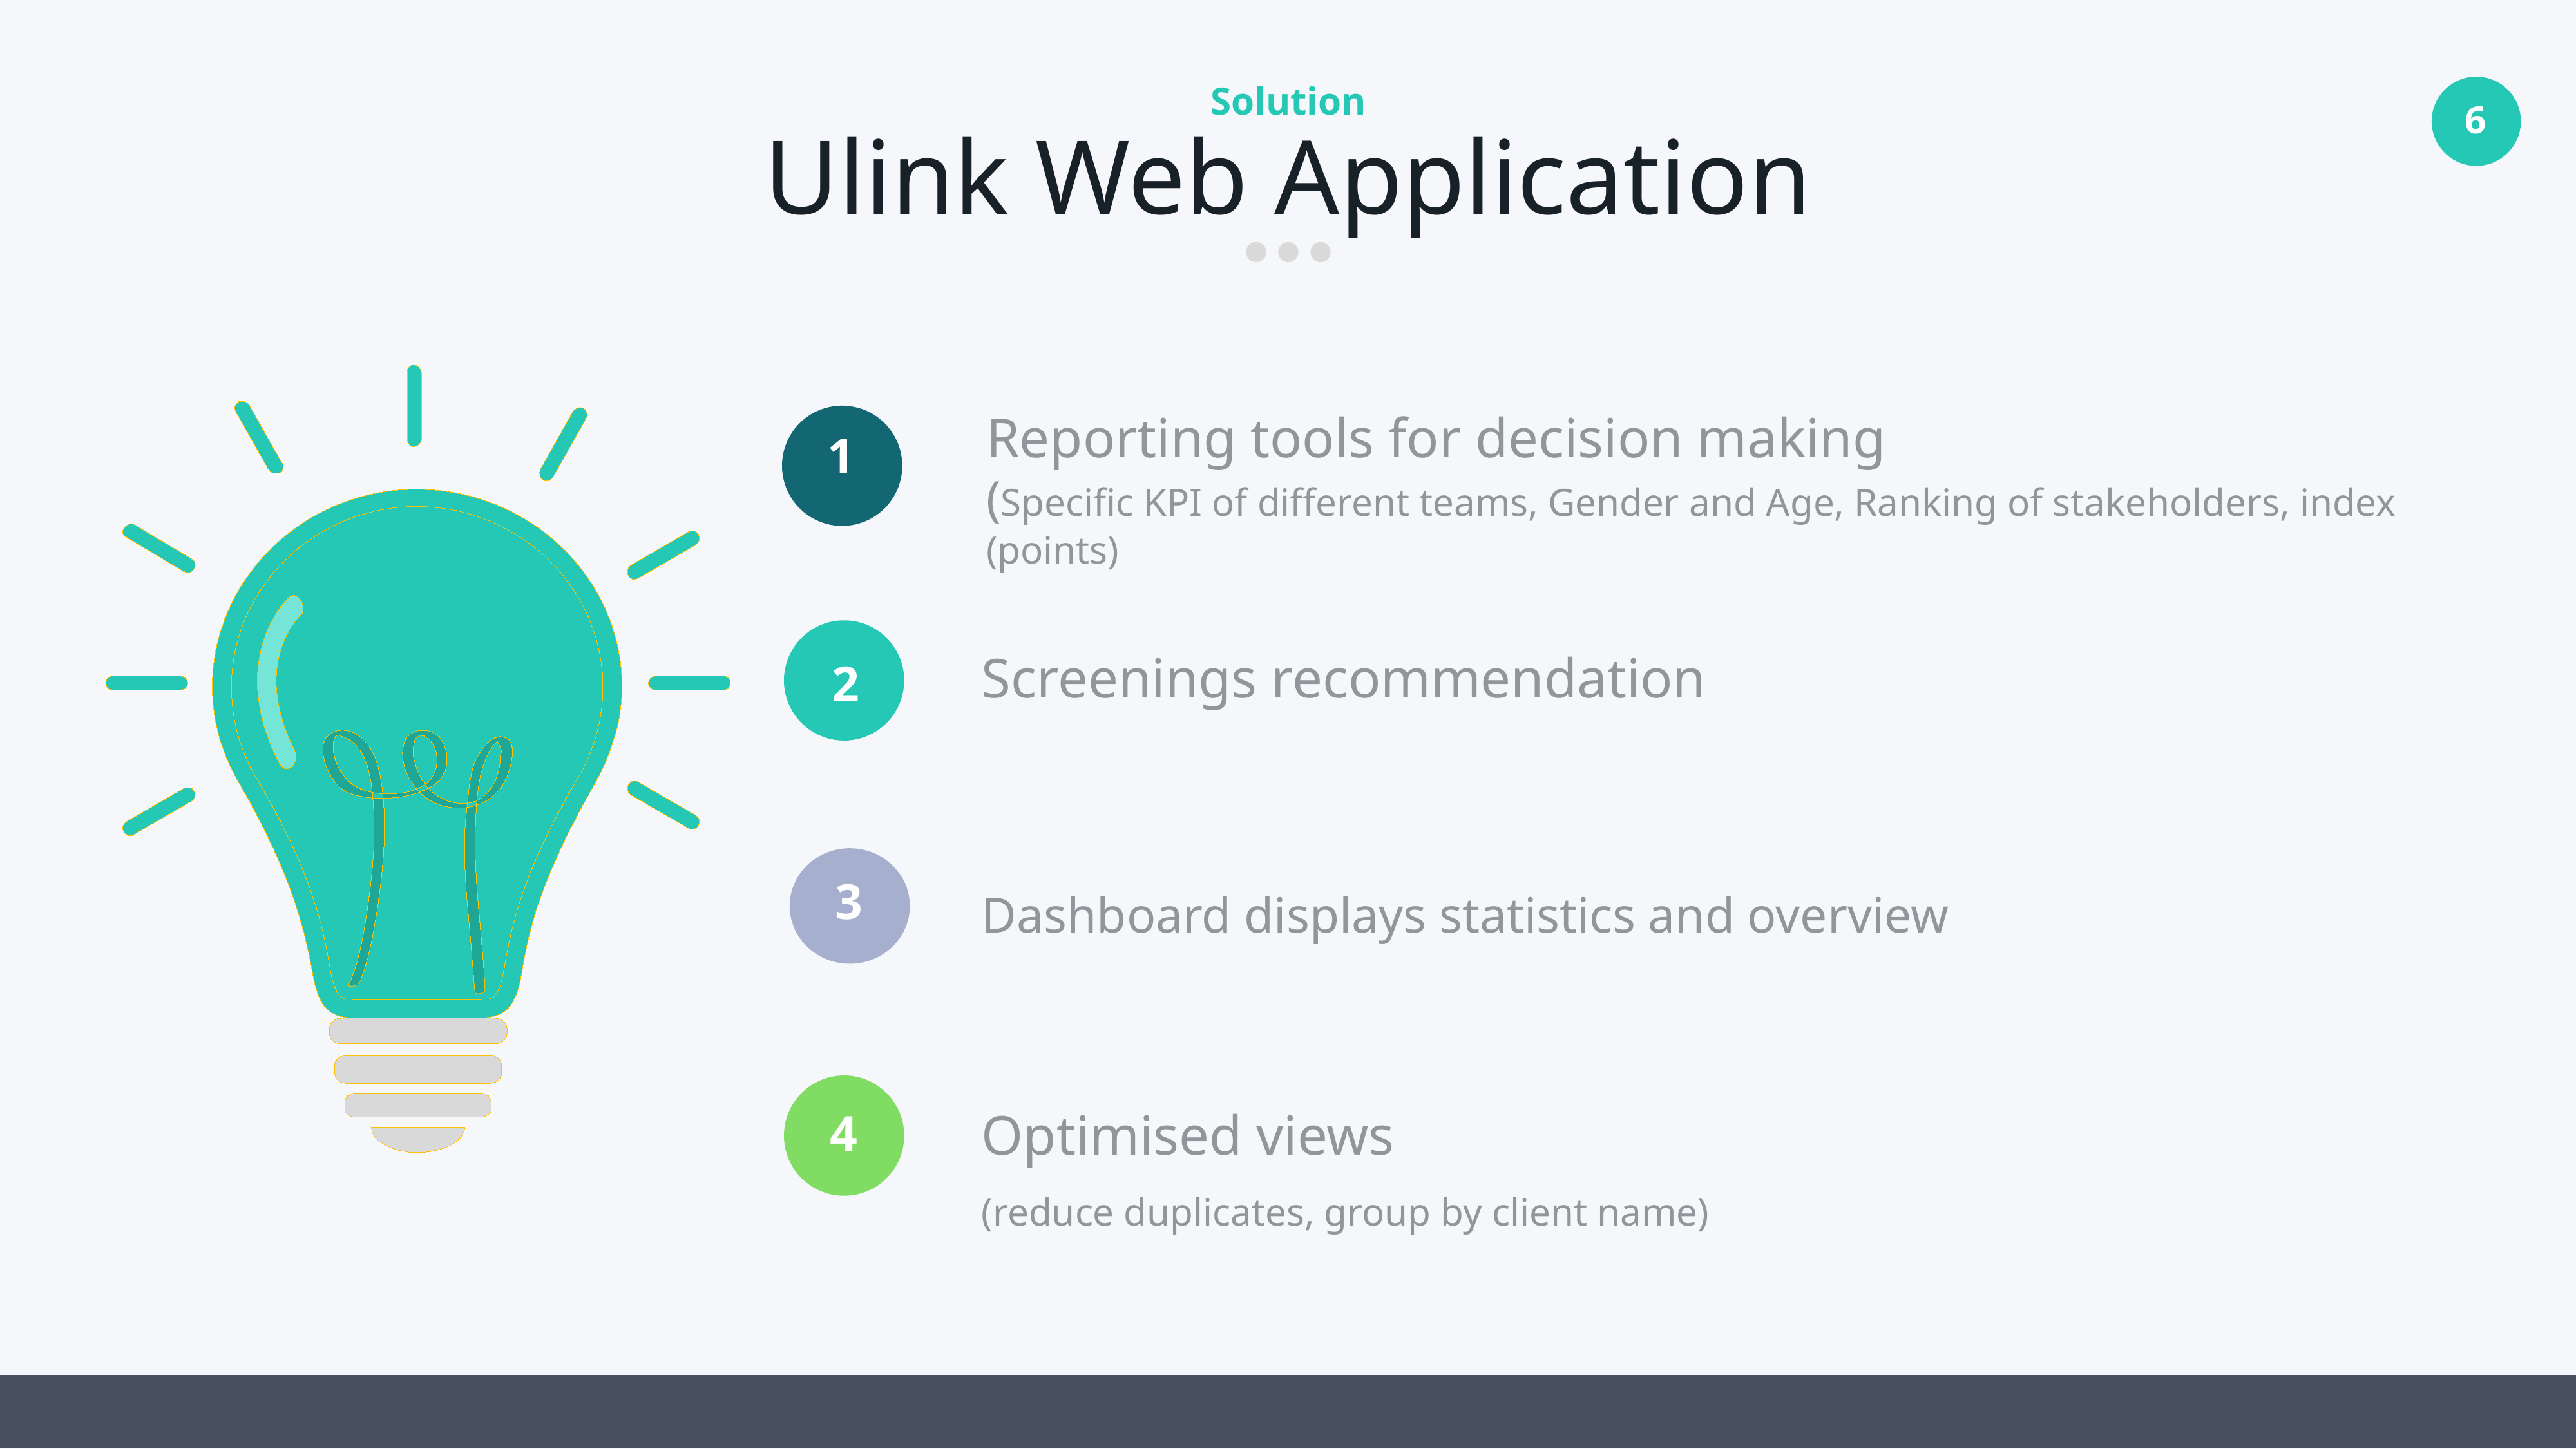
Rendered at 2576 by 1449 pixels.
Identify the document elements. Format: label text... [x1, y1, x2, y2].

picture [0, 1375, 2576, 1448]
text_box 1 [794, 425, 888, 497]
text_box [1246, 242, 1331, 263]
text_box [789, 848, 910, 964]
text_box Optimised views (reduce duplicates, group by client name) [982, 1068, 2521, 1233]
text_box [781, 426, 903, 527]
text_box Dashboard displays statistics and overview [982, 855, 2521, 943]
text_box Solution [1210, 77, 1366, 122]
text_box Ulink Web Application [764, 112, 1812, 235]
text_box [106, 365, 730, 1153]
text_box [783, 1075, 905, 1197]
text_box Screenings recommendation [982, 662, 2209, 709]
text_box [783, 620, 904, 741]
text_box [797, 404, 888, 425]
text_box 4 [796, 1103, 892, 1174]
text_box Reporting tools for decision making (Specific KPI of different teams, Gender and Age, Ranking of stakeholders, index (points) [986, 371, 2521, 571]
